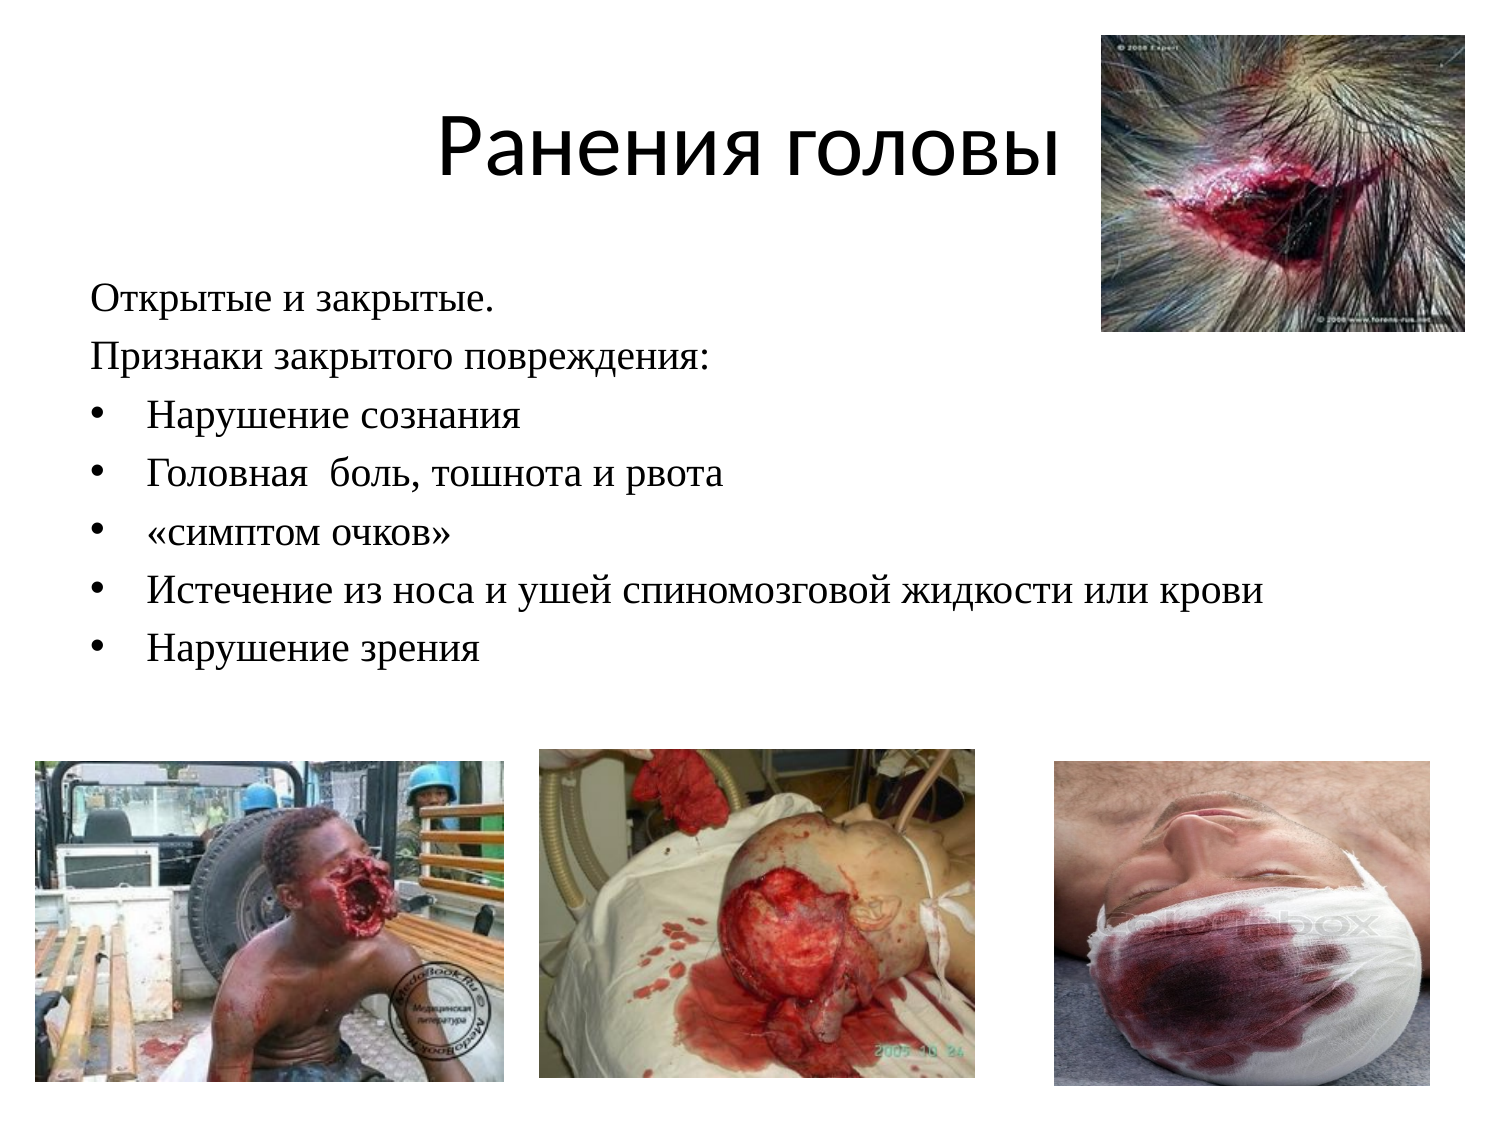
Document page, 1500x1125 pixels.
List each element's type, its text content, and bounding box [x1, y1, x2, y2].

picture [34, 761, 505, 1083]
picture [1101, 34, 1466, 333]
picture [1054, 761, 1430, 1087]
picture [538, 749, 976, 1079]
list Открытые и закрытые. Признаки закрытого повреждения: Нарушение сознания Головная боль, тошнота и рвота «симптом очков» Истечение из носа и ушей спиномозговой жидкости или крови Нарушение зрения [75, 262, 1425, 1005]
title Ранения головы [75, 45, 1096, 233]
